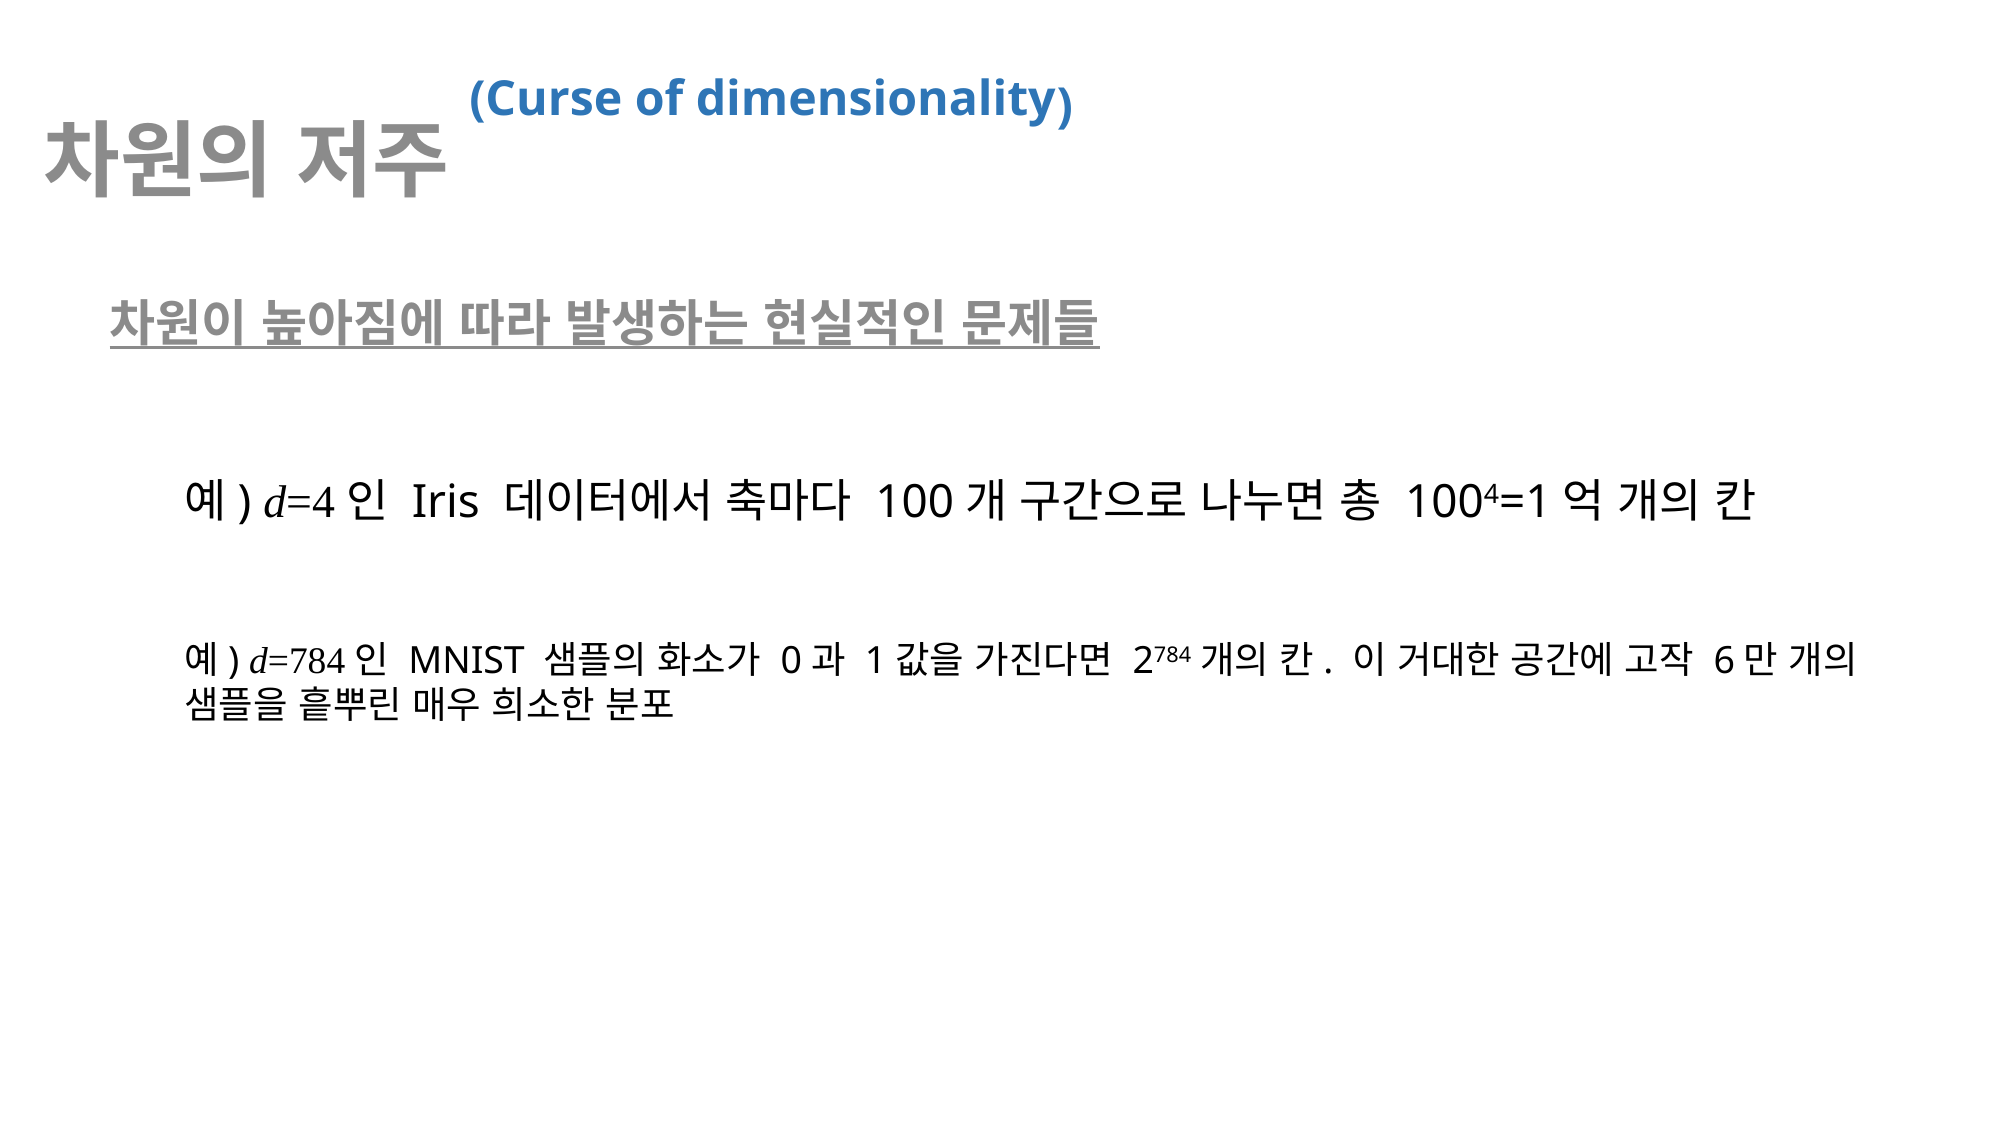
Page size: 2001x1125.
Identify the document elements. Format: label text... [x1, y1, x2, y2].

text_box 차원의 저주(Curse of dimensionality) [28, 70, 1884, 204]
text_box 차원이 높아짐에 따라 발생하는 현실적인 문제들 예) d=4인 Iris 데이터에서 축마다 100개 구간으로 나누면 총 1004=1억 개의 칸 예) d=784인 MNIST 샘플의 화소가 0과 1값을 가진다면 2784개의 칸. 이 거대한 공간에 고작 6만 개의 샘플을 흩뿌린 매우 희소한 분포 [94, 273, 1921, 745]
